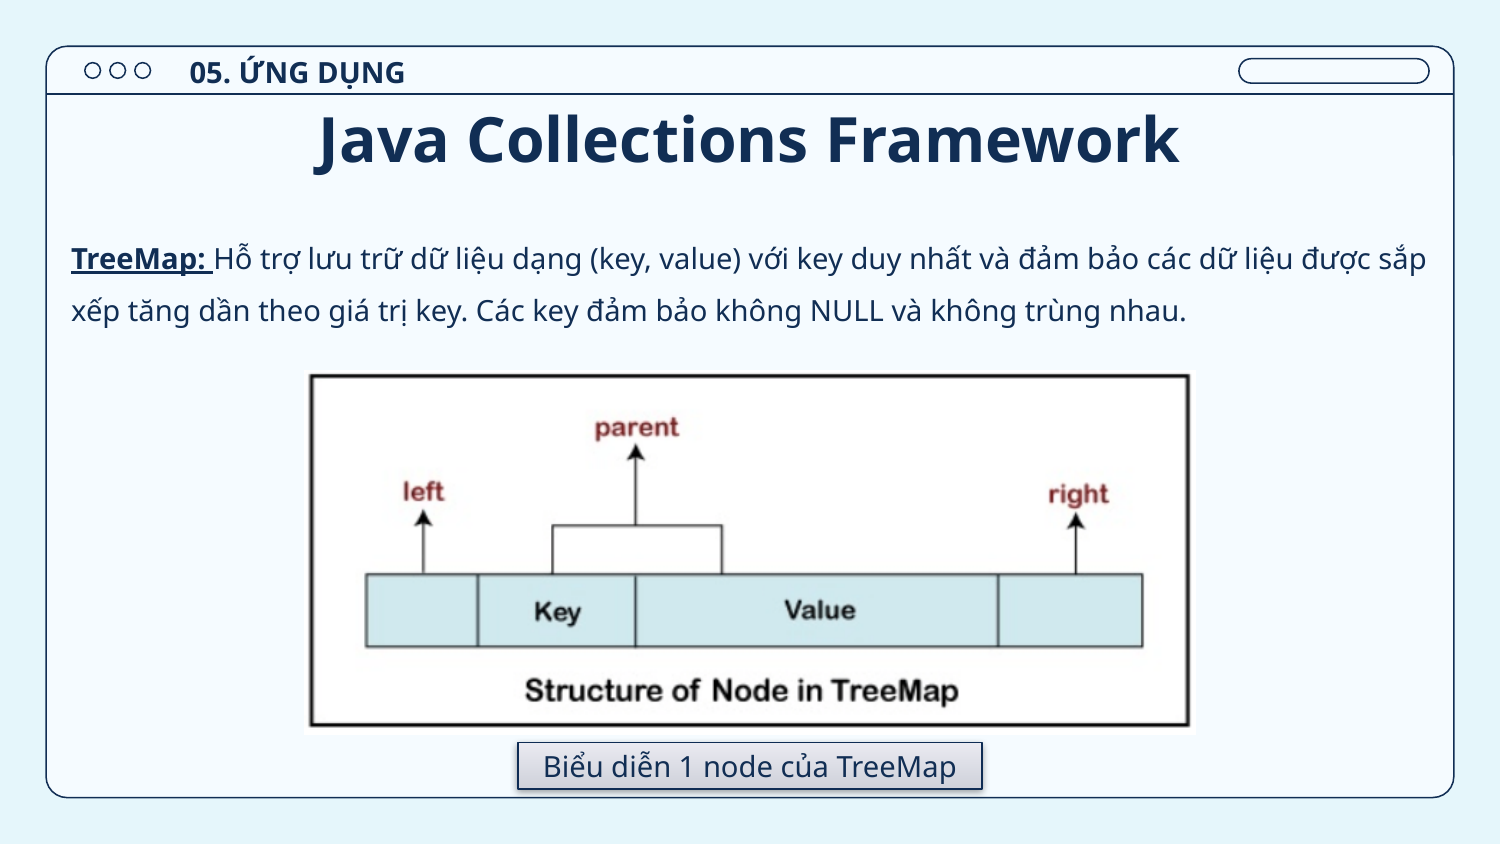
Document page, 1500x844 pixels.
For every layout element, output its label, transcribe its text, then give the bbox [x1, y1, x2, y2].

subtitle TreeMap: Hỗ trợ lưu trữ dữ liệu dạng (key, value) với key duy nhất và đảm bảo các dữ liệu được sắp xếp tăng dần theo giá trị key. Các key đảm bảo không NULL và không trùng nhau. [56, 207, 1444, 350]
picture [304, 370, 1196, 735]
title Java Collections Framework [118, 85, 1382, 180]
text_box 05. ỨNG DỤNG [160, 39, 436, 109]
text_box Biểu diễn 1 node của TreeMap [517, 743, 983, 790]
